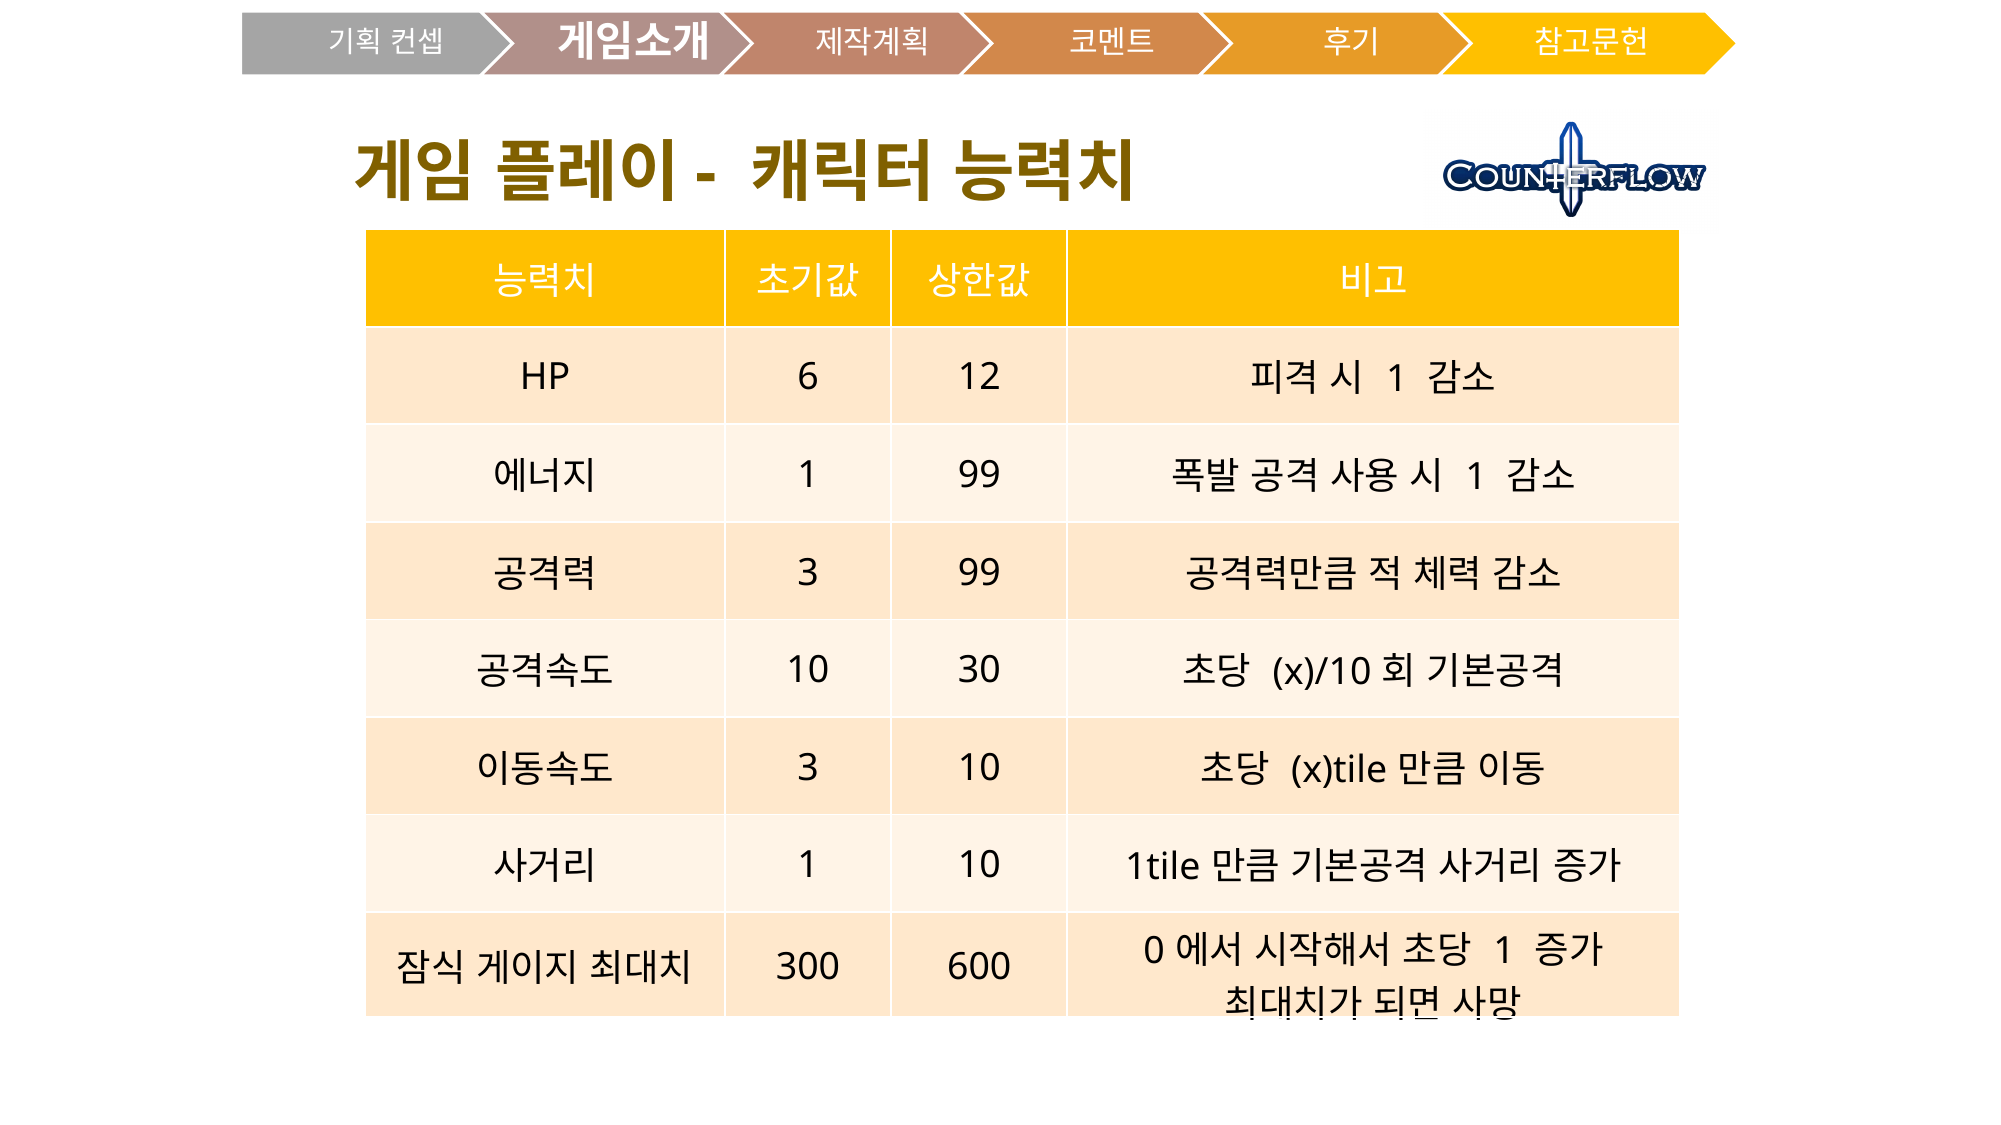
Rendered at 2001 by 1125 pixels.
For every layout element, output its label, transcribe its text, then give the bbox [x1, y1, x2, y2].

table_cell 600 [892, 913, 1066, 1016]
table_cell 99 [892, 523, 1066, 619]
table_cell 10 [892, 815, 1066, 911]
text_box 게임 플레이- 캐릭터 능력치 [338, 121, 1423, 217]
table_cell 0에서 시작해서 초당 1 증가 최대치가 되면 사망 [1068, 913, 1679, 1016]
table_cell 잠식 게이지 최대치 [366, 913, 724, 1016]
table_cell 1tile만큼 기본공격 사거리 증가 [1068, 815, 1679, 911]
table_cell 사거리 [366, 815, 724, 911]
table_cell HP [366, 328, 724, 423]
table_cell 1 [726, 815, 890, 911]
table_cell 초당 (x)/10회 기본공격 [1068, 620, 1679, 716]
table_cell 6 [726, 328, 890, 423]
table_cell 공격력만큼 적 체력 감소 [1068, 523, 1679, 619]
table_header 능력치 [366, 230, 724, 326]
table_cell 폭발 공격 사용 시 1 감소 [1068, 425, 1679, 521]
table_cell 이동속도 [366, 718, 724, 814]
table_cell 12 [892, 328, 1066, 423]
table_cell 10 [892, 718, 1066, 814]
table_cell 300 [726, 913, 890, 1016]
table_cell 에너지 [366, 425, 724, 521]
table_header 비고 [1068, 230, 1679, 326]
table_cell 30 [892, 620, 1066, 716]
table_cell 공격속도 [366, 620, 724, 716]
table_cell 99 [892, 425, 1066, 521]
table_cell 피격 시 1 감소 [1068, 328, 1679, 423]
table_cell 3 [726, 718, 890, 814]
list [1423, 109, 1719, 234]
table_cell 3 [726, 523, 890, 619]
table_header 상한값 [892, 230, 1066, 326]
table_cell 초당 (x)tile만큼 이동 [1068, 718, 1679, 814]
table_cell 10 [726, 620, 890, 716]
table_header 초기값 [726, 230, 890, 326]
table_cell 공격력 [366, 523, 724, 619]
table_cell 1 [726, 425, 890, 521]
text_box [240, 10, 1739, 76]
